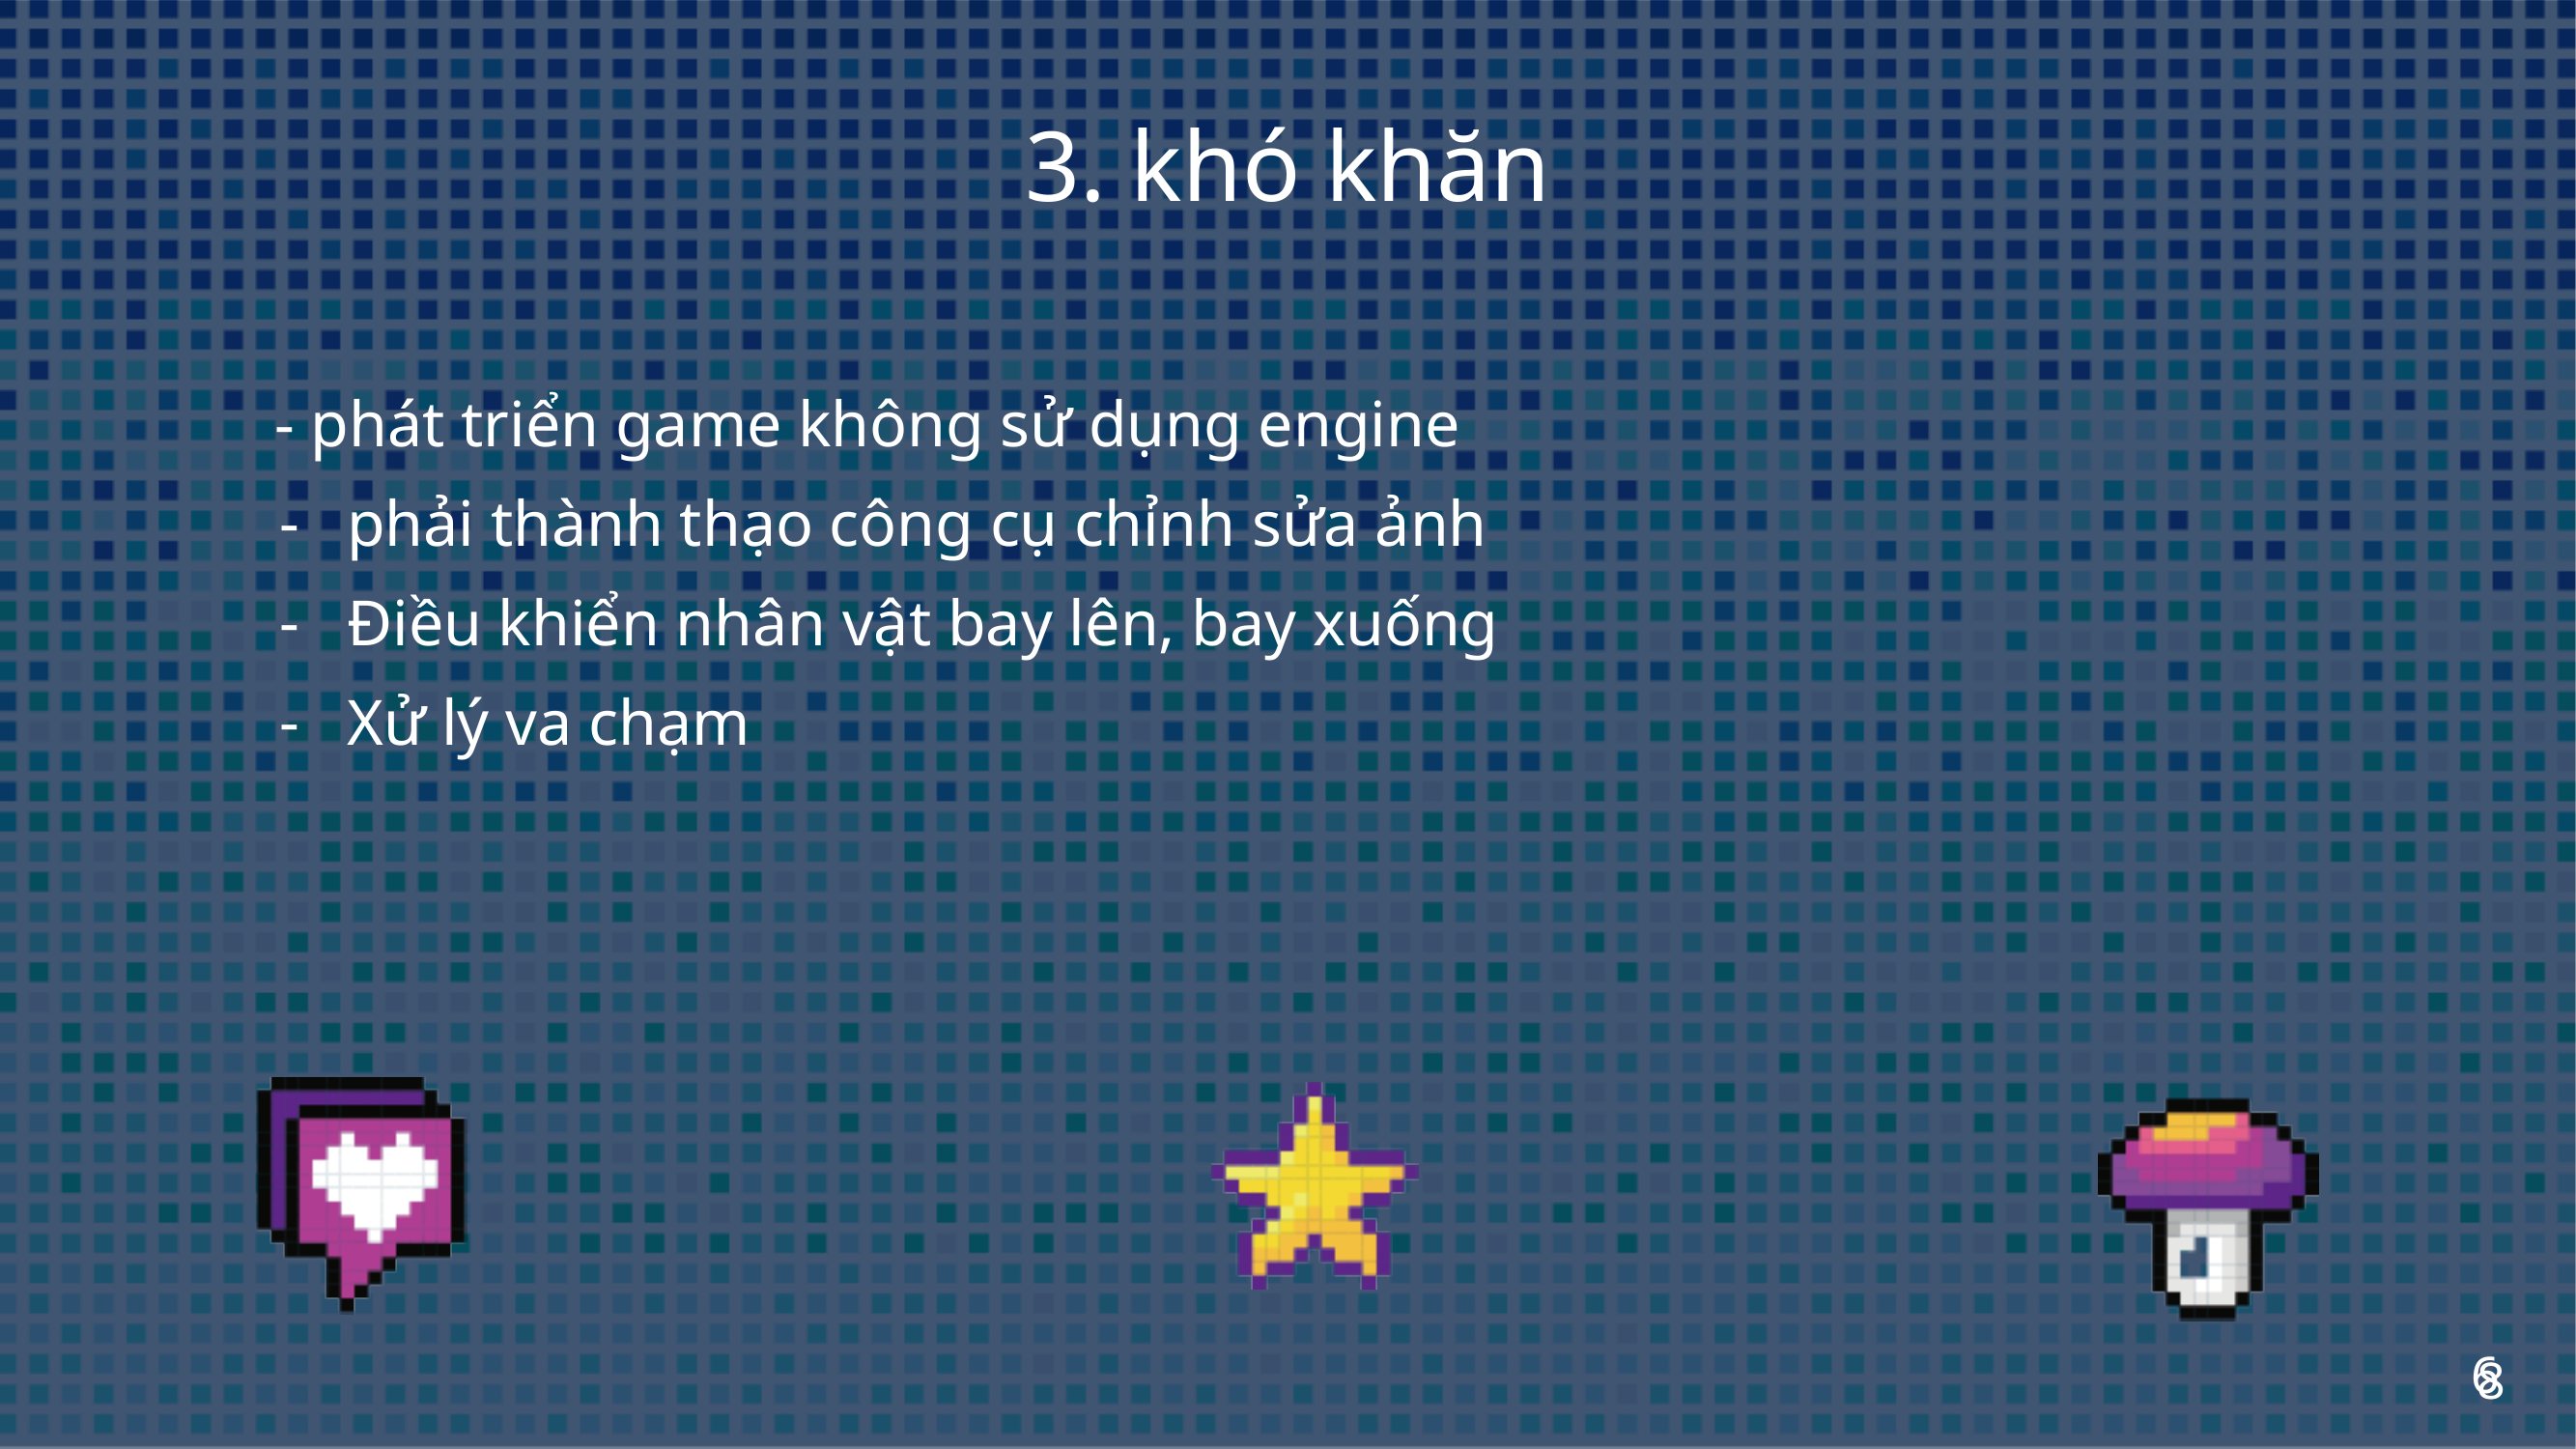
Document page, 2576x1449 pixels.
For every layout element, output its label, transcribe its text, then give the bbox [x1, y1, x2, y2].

picture [0, 0, 2576, 1449]
text_box 6 [2471, 1325, 2502, 1411]
text_box 3. khó khăn [165, 104, 2410, 228]
text_box 8 [2477, 1332, 2508, 1417]
text_box - phát triển game không sử dụng engine phải thành thạo công cụ chỉnh sửa ảnh Điều khiển nhân vật bay lên, bay xuống Xử lý va chạm [274, 359, 2335, 866]
